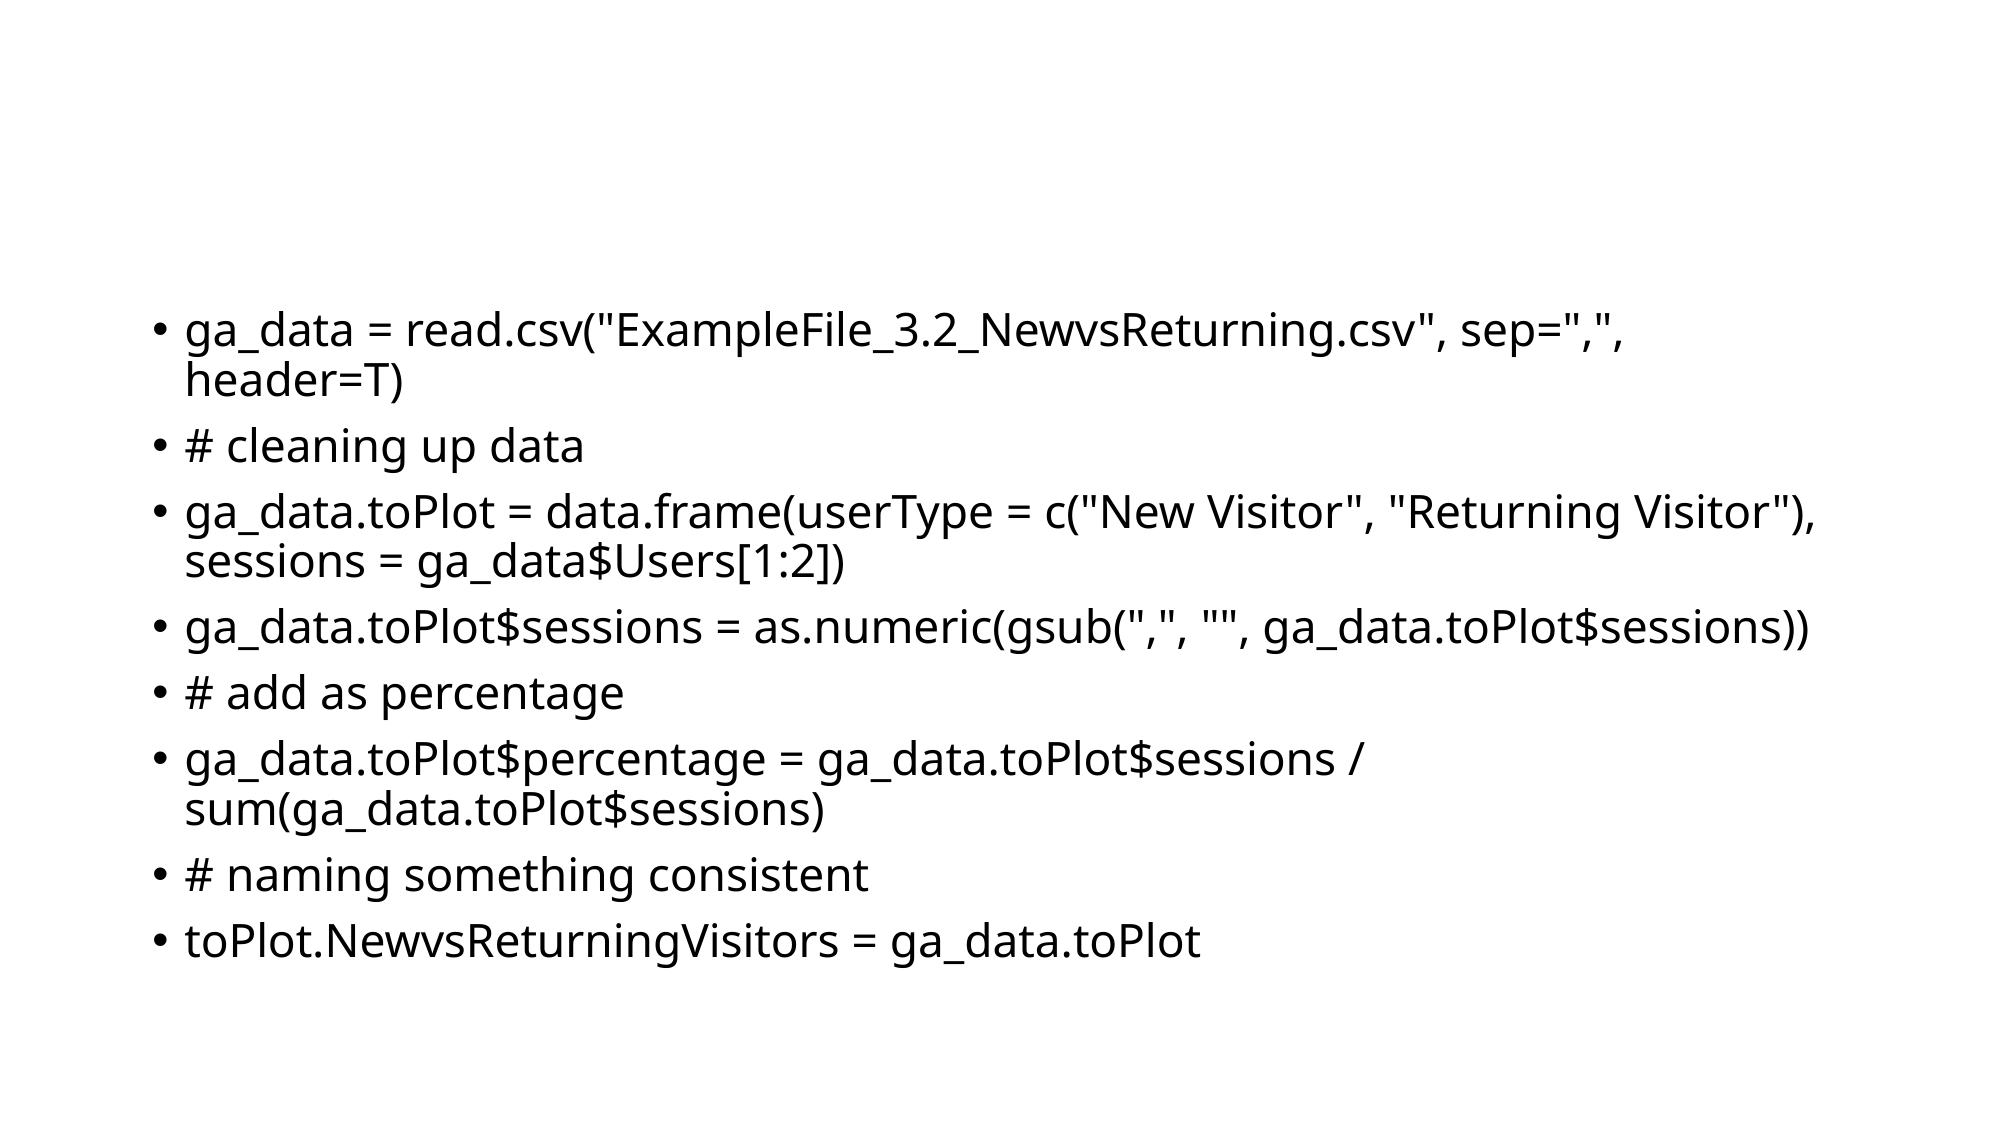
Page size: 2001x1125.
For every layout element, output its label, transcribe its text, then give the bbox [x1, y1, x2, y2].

list ga_data = read.csv("ExampleFile_3.2_NewvsReturning.csv", sep=",", header=T) # cleaning up data ga_data.toPlot = data.frame(userType = c("New Visitor", "Returning Visitor"), sessions = ga_data$Users[1:2]) ga_data.toPlot$sessions = as.numeric(gsub(",", "", ga_data.toPlot$sessions)) # add as percentage ga_data.toPlot$percentage = ga_data.toPlot$sessions / sum(ga_data.toPlot$sessions) # naming something consistent toPlot.NewvsReturningVisitors = ga_data.toPlot [137, 299, 1863, 1014]
